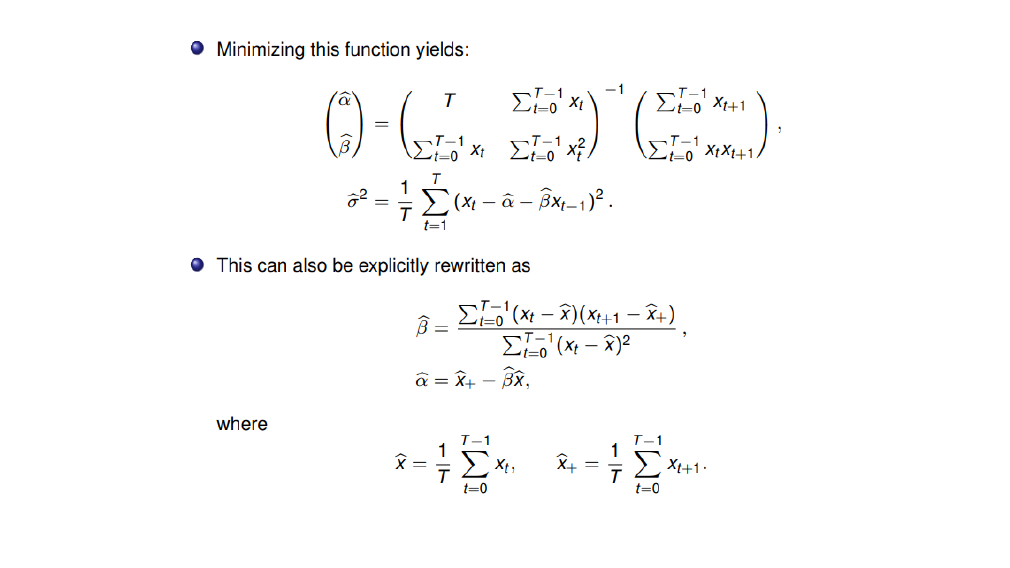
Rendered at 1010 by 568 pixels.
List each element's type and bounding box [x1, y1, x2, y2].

picture [154, 33, 842, 497]
